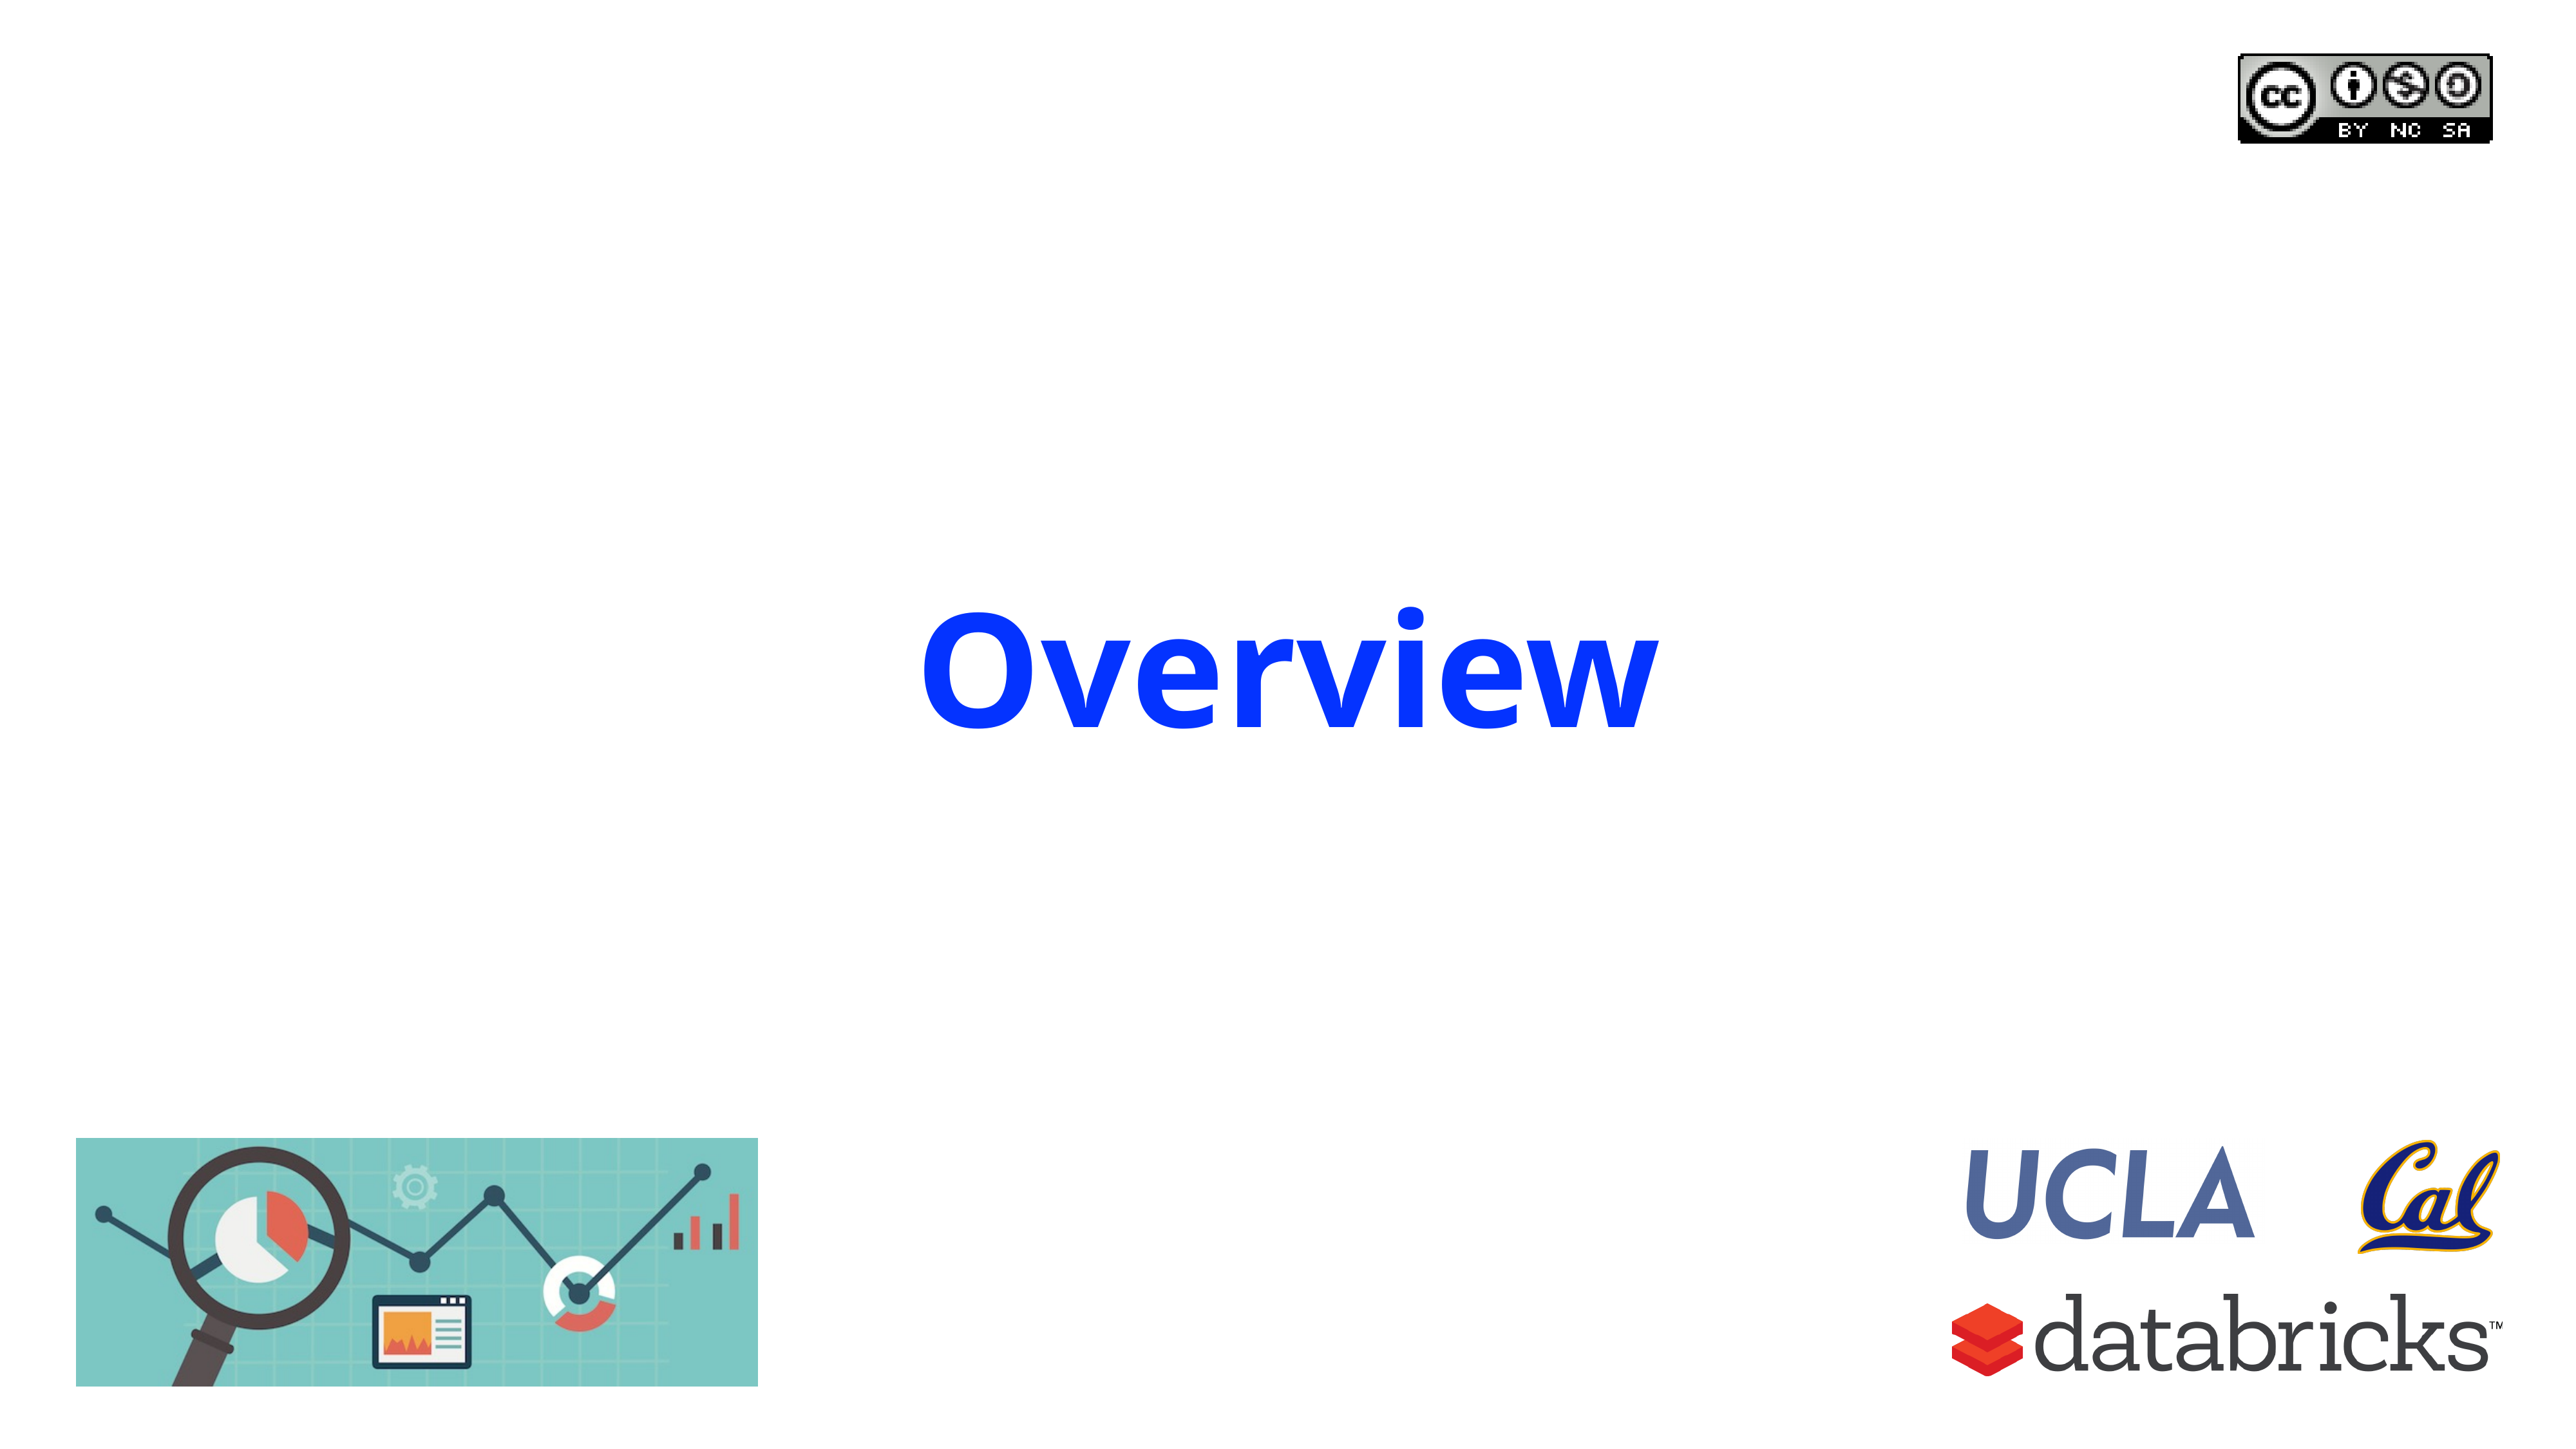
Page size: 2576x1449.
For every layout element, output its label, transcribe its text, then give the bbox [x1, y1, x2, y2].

title Overview [428, 548, 2148, 767]
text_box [76, 1138, 2503, 1387]
picture [2238, 53, 2493, 144]
